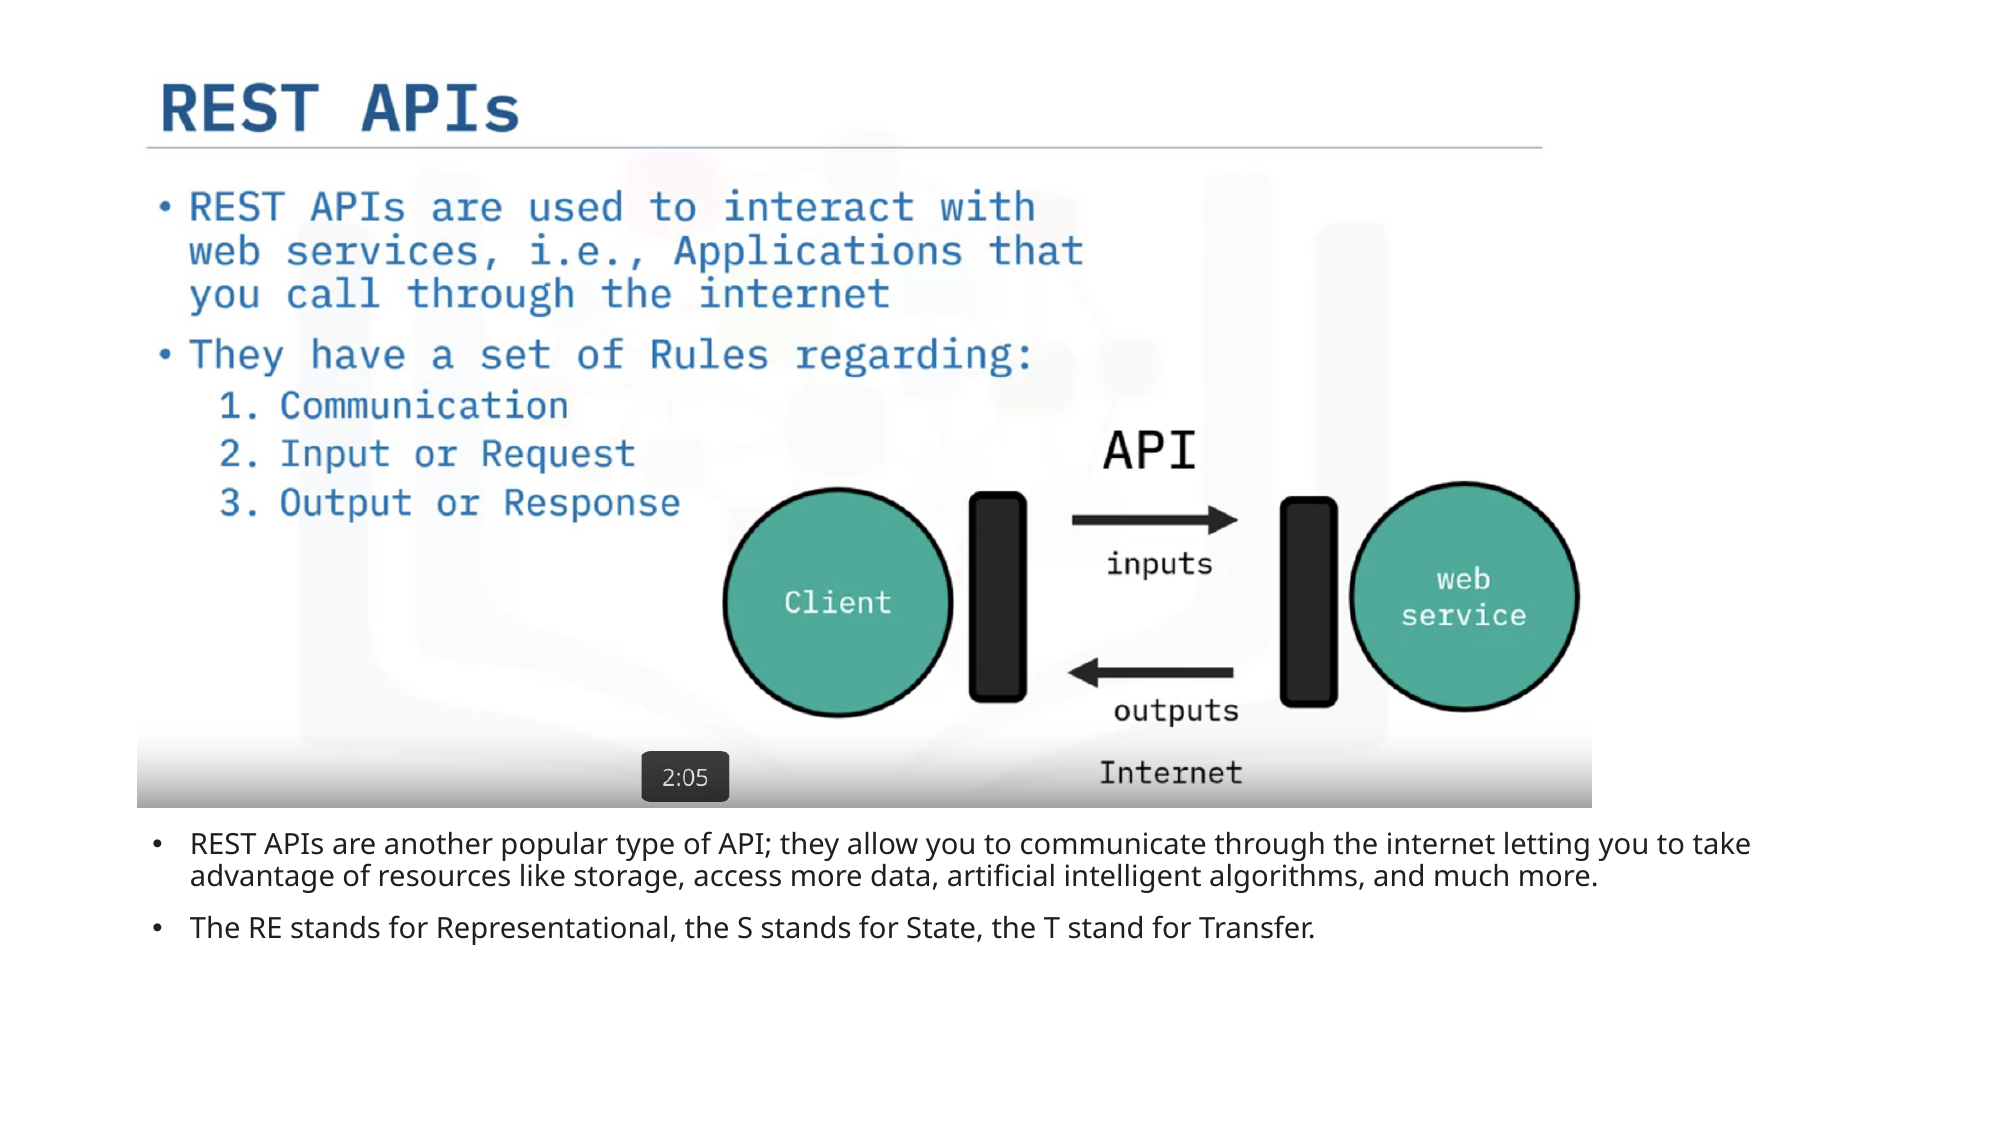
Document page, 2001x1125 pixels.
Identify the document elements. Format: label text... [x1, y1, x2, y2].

picture [137, 59, 1592, 808]
list REST APIs are another popular type of API; they allow you to communicate through the internet letting you to take advantage of resources like storage, access more data, artificial intelligent algorithms, and much more. The RE stands for Representational, the S stands for State, the T stand for Transfer. [137, 822, 1863, 1014]
